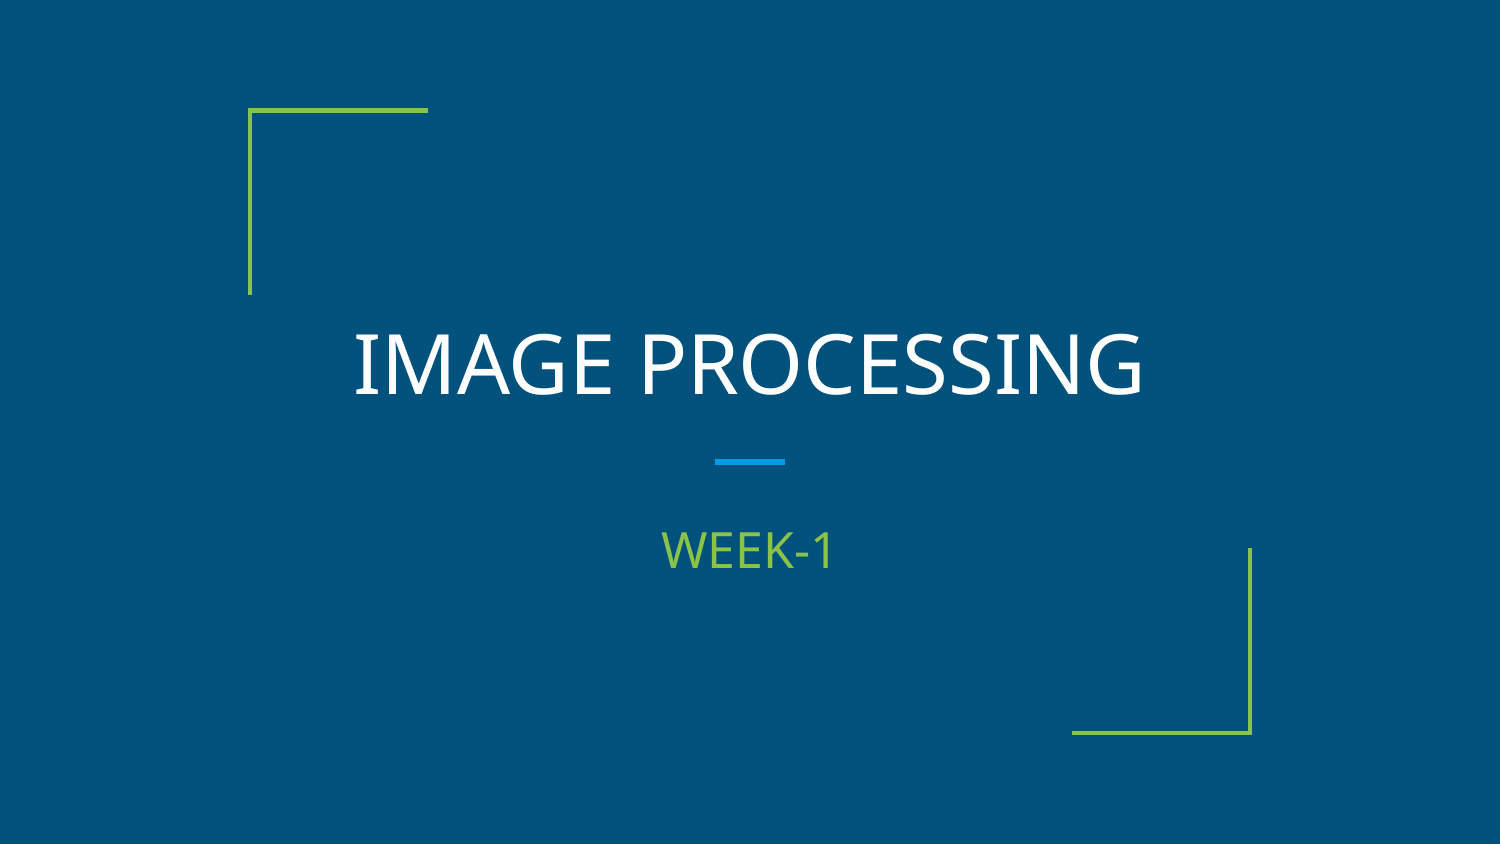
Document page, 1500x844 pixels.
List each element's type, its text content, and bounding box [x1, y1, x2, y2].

title IMAGE PROCESSING [275, 195, 1225, 435]
subtitle WEEK-1 [275, 500, 1225, 650]
